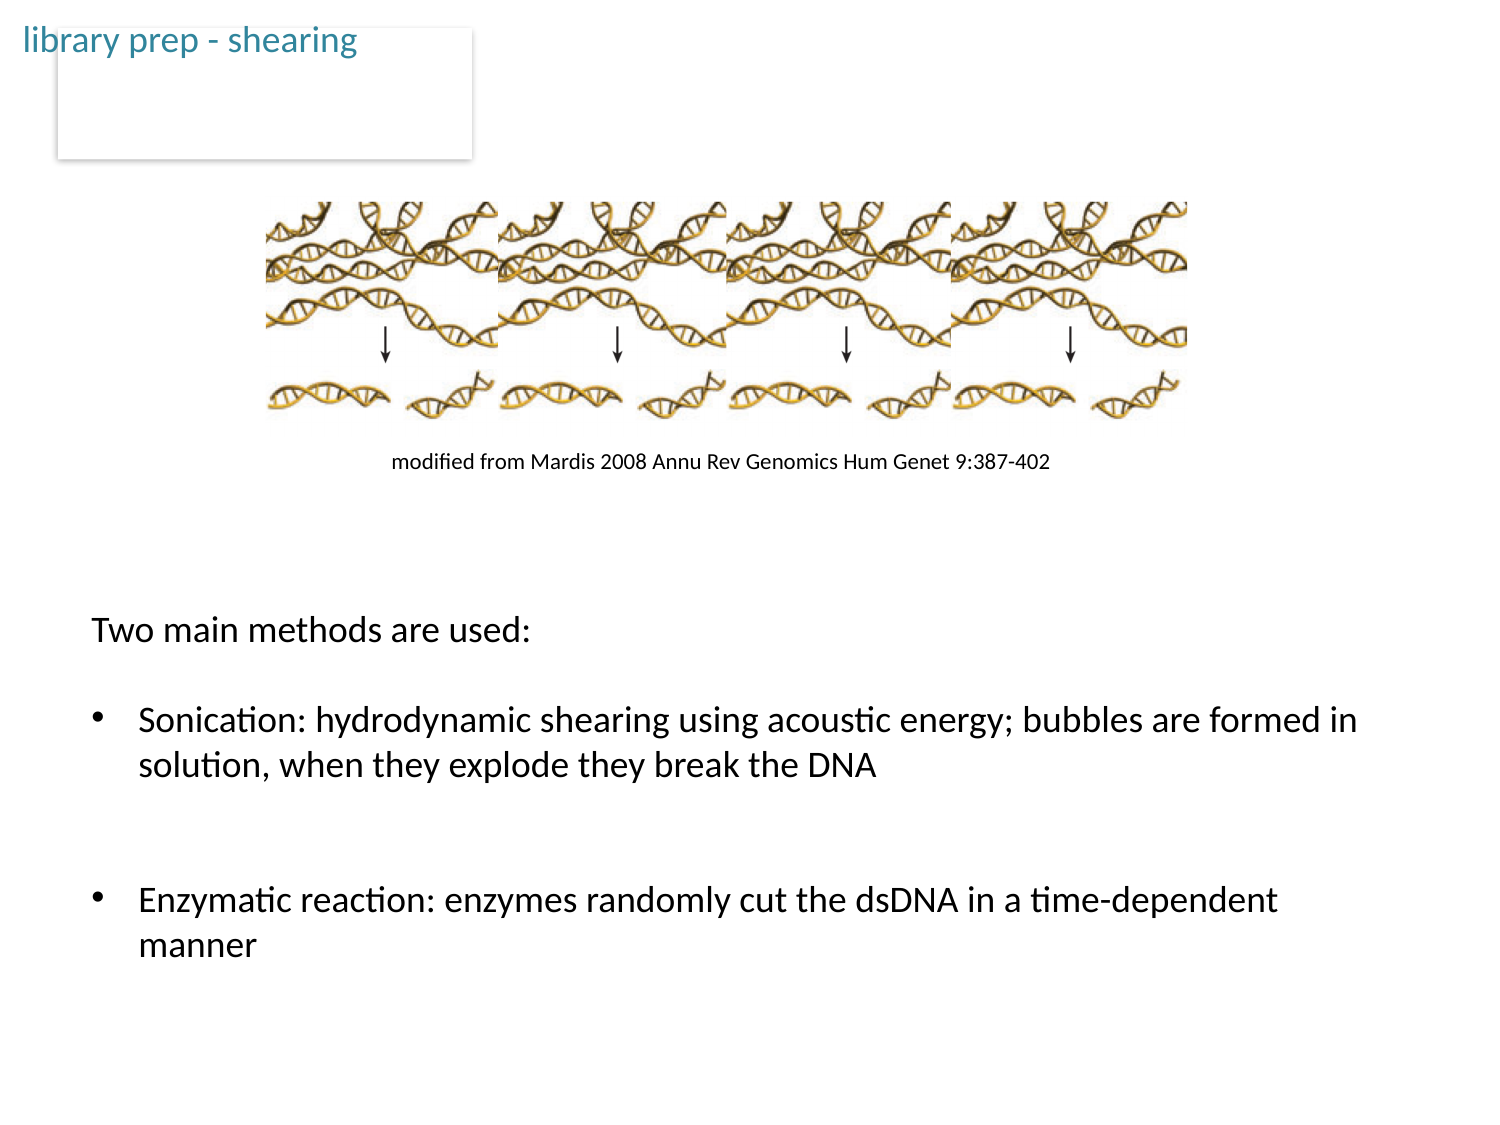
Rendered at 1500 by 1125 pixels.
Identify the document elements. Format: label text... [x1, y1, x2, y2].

text_box [57, 27, 473, 160]
text_box library prep - shearing [7, 7, 373, 67]
text_box Two main methods are used: Sonication: hydrodynamic shearing using acoustic energy; bubbles are formed in solution, when they explode they break the DNA Enzymatic reaction: enzymes randomly cut the dsDNA in a time-dependent manner [76, 597, 1376, 972]
text_box modified from Mardis 2008 Annu Rev Genomics Hum Genet 9:387-402 [376, 445, 1067, 481]
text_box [265, 196, 1188, 437]
